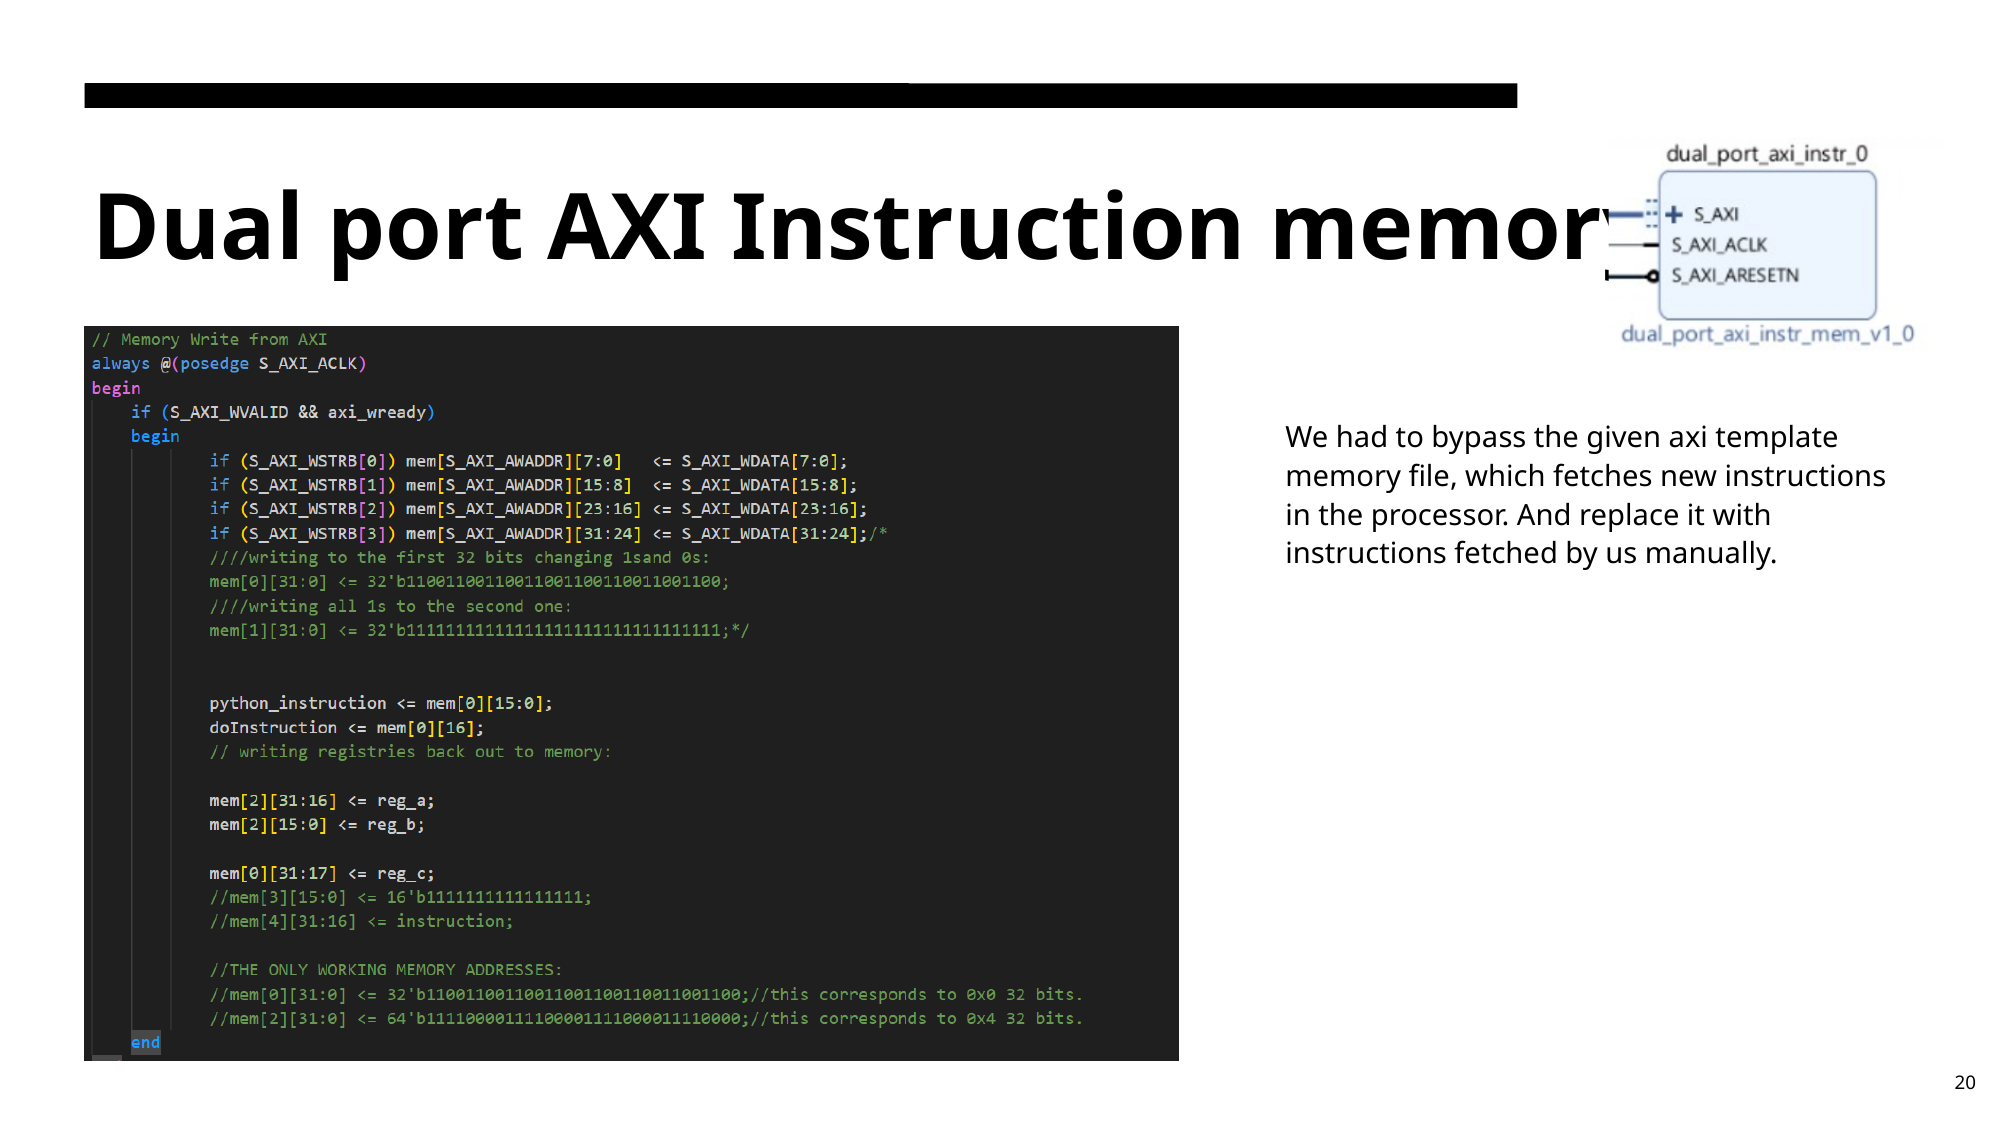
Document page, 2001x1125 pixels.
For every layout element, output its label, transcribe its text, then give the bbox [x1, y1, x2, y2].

text_box [84, 83, 1518, 108]
slide_number 20 [1945, 1063, 1985, 1103]
title Dual port AXI Instruction memory [84, 159, 1912, 401]
list We had to bypass the given axi template memory file, which fetches new instructions in the processor. And replace it with instructions fetched by us manually. [1277, 407, 1916, 846]
picture [84, 325, 1180, 1061]
picture [1608, 136, 1946, 367]
